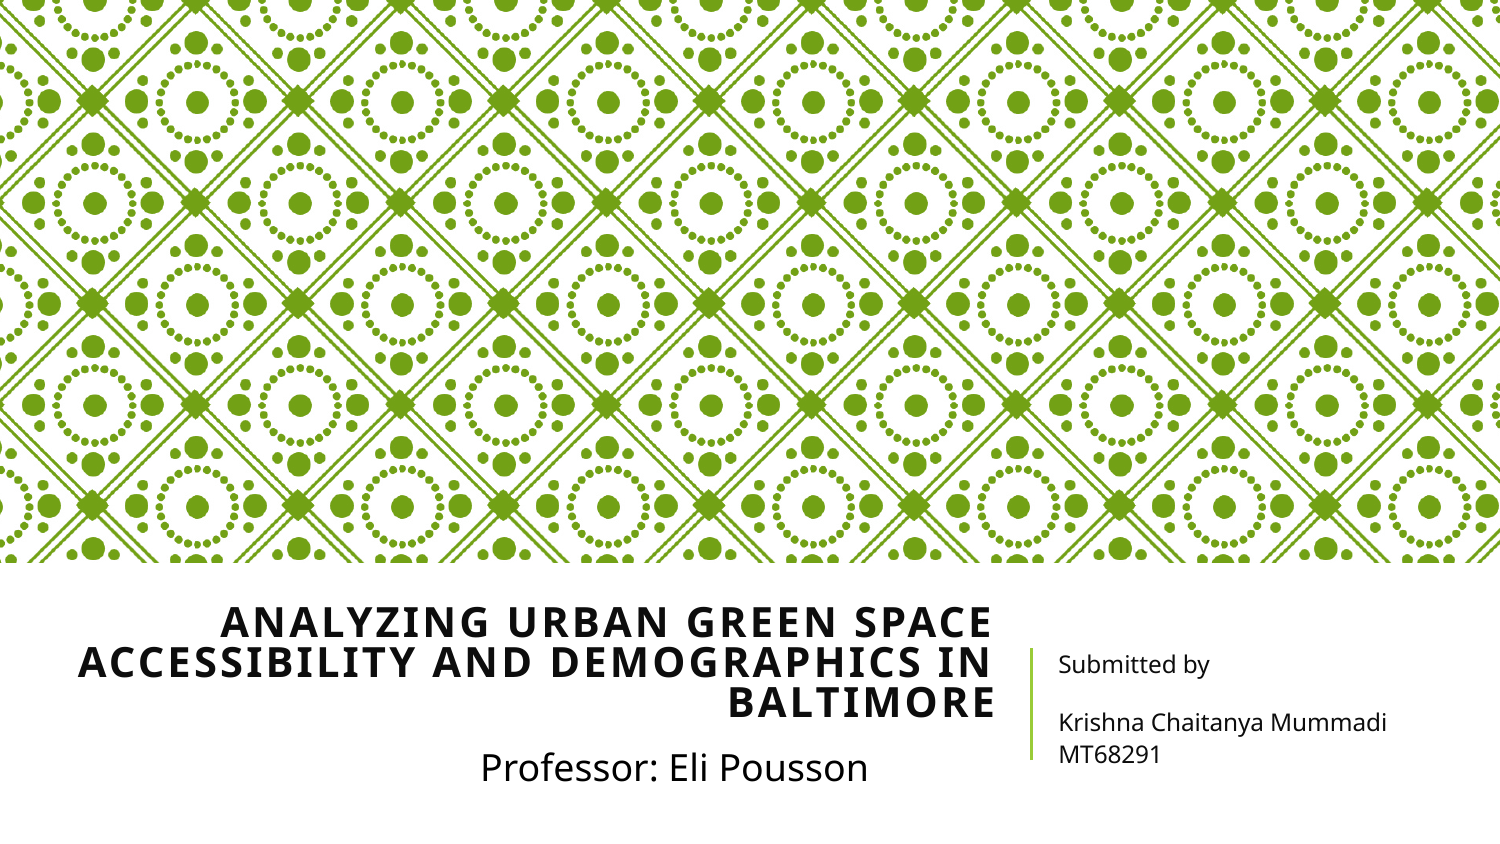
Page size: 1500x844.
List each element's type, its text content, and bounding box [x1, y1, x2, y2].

subtitle Submitted by Krishna Chaitanya Mummadi MT68291 [1043, 641, 1500, 777]
text_box Professor: Eli Pousson [465, 736, 933, 797]
title Analyzing Urban Green Space Accessibility and Demographics in Baltimore [0, 564, 1011, 767]
